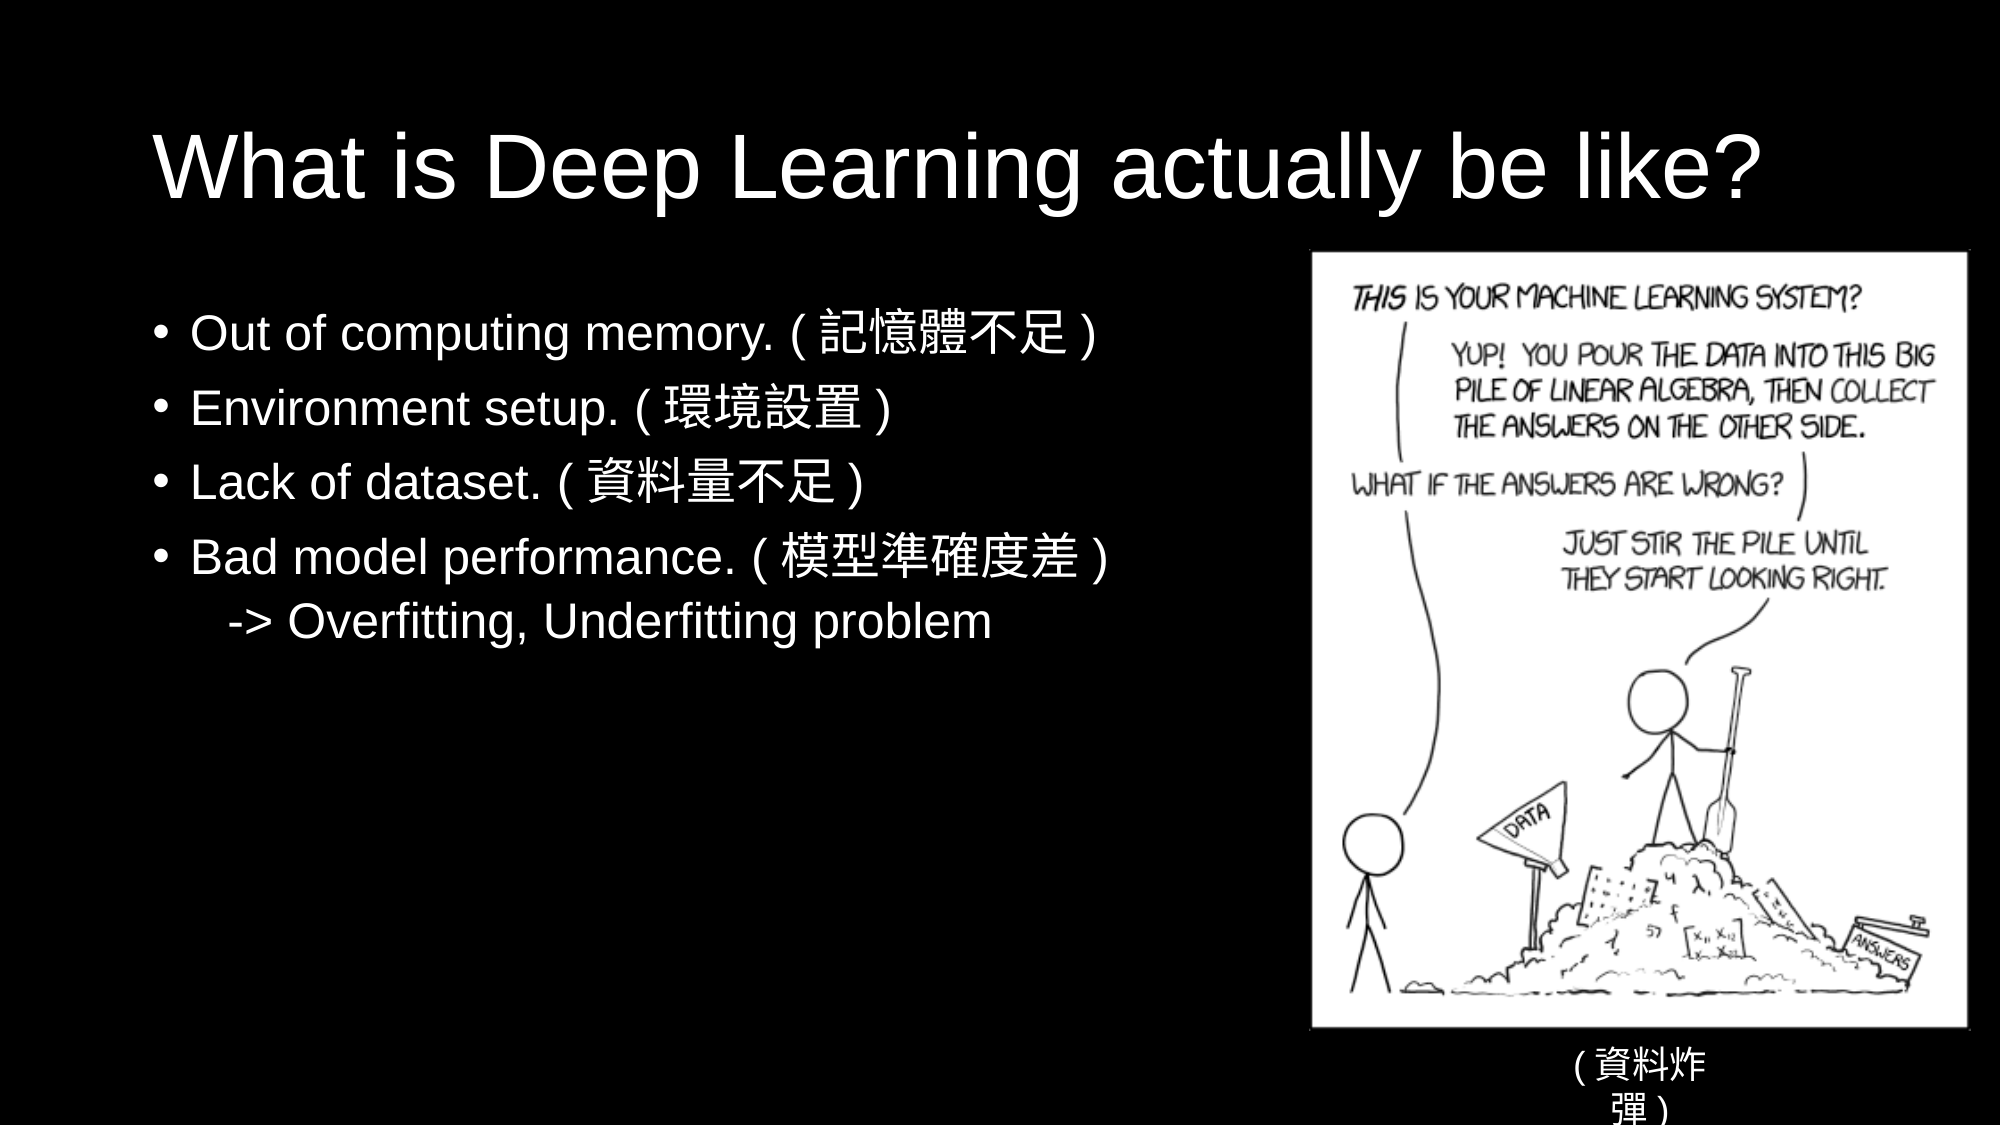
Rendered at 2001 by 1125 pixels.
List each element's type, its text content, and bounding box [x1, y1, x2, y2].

text_box (資料炸彈) [1538, 1033, 1742, 1125]
title What is Deep Learning actually be like? [137, 59, 1863, 278]
picture [1309, 249, 1971, 1031]
list Out of computing memory. (記憶體不足) Environment setup. (環境設置) Lack of dataset. (資料量不足) Bad model performance. (模型準確度差) -> Overfitting, Underfitting problem [137, 299, 1309, 1014]
